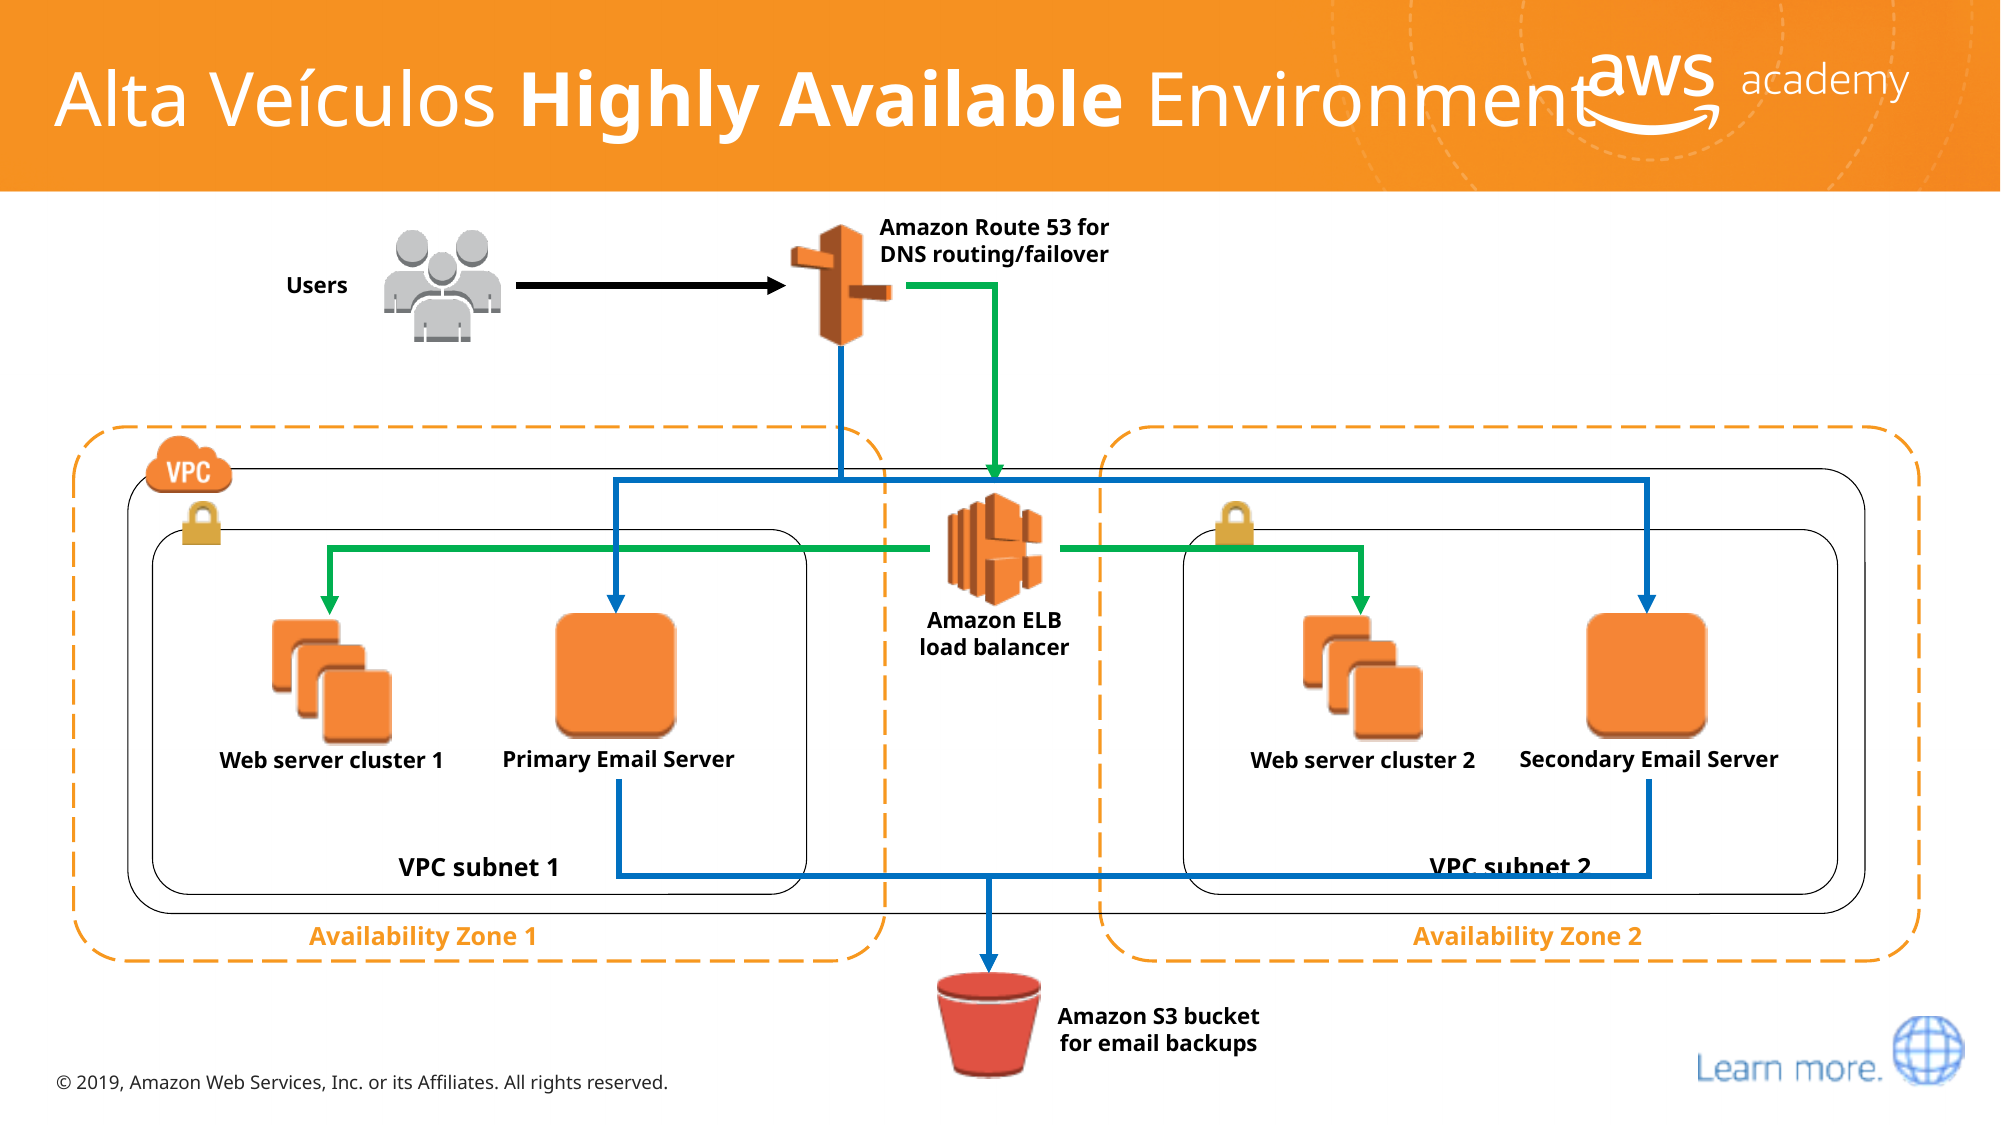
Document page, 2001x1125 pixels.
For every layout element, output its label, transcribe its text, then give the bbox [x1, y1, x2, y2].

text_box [906, 285, 995, 484]
text_box [992, 879, 1222, 915]
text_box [1222, 545, 1416, 1125]
picture [145, 435, 233, 494]
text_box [707, 691, 901, 1062]
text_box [329, 548, 930, 615]
text_box [73, 426, 707, 962]
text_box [1059, 548, 1222, 615]
picture [182, 501, 221, 545]
picture [0, 0, 2001, 1125]
picture [555, 615, 677, 739]
text_box [127, 468, 1110, 915]
text_box Amazon Route 53 for DNS routing/failover [853, 206, 1110, 275]
text_box [1378, 426, 1920, 962]
text_box [1378, 468, 1866, 915]
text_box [1110, 615, 1222, 883]
text_box [1100, 448, 1110, 468]
text_box Availability Zone 2 [1416, 915, 1699, 959]
picture [1303, 615, 1423, 742]
title Alta Veículos Highly Available Environment [39, 37, 1863, 166]
text_box [1099, 915, 1222, 962]
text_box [1110, 77, 1378, 548]
text_box Users [271, 263, 363, 305]
text_box Availability Zone 1 [253, 915, 595, 959]
picture [947, 492, 1043, 607]
text_box [863, 436, 885, 468]
picture [272, 619, 392, 746]
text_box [594, 367, 863, 593]
picture [1586, 613, 1708, 739]
text_box Amazon S3 bucket for email backups [1041, 995, 1222, 1064]
